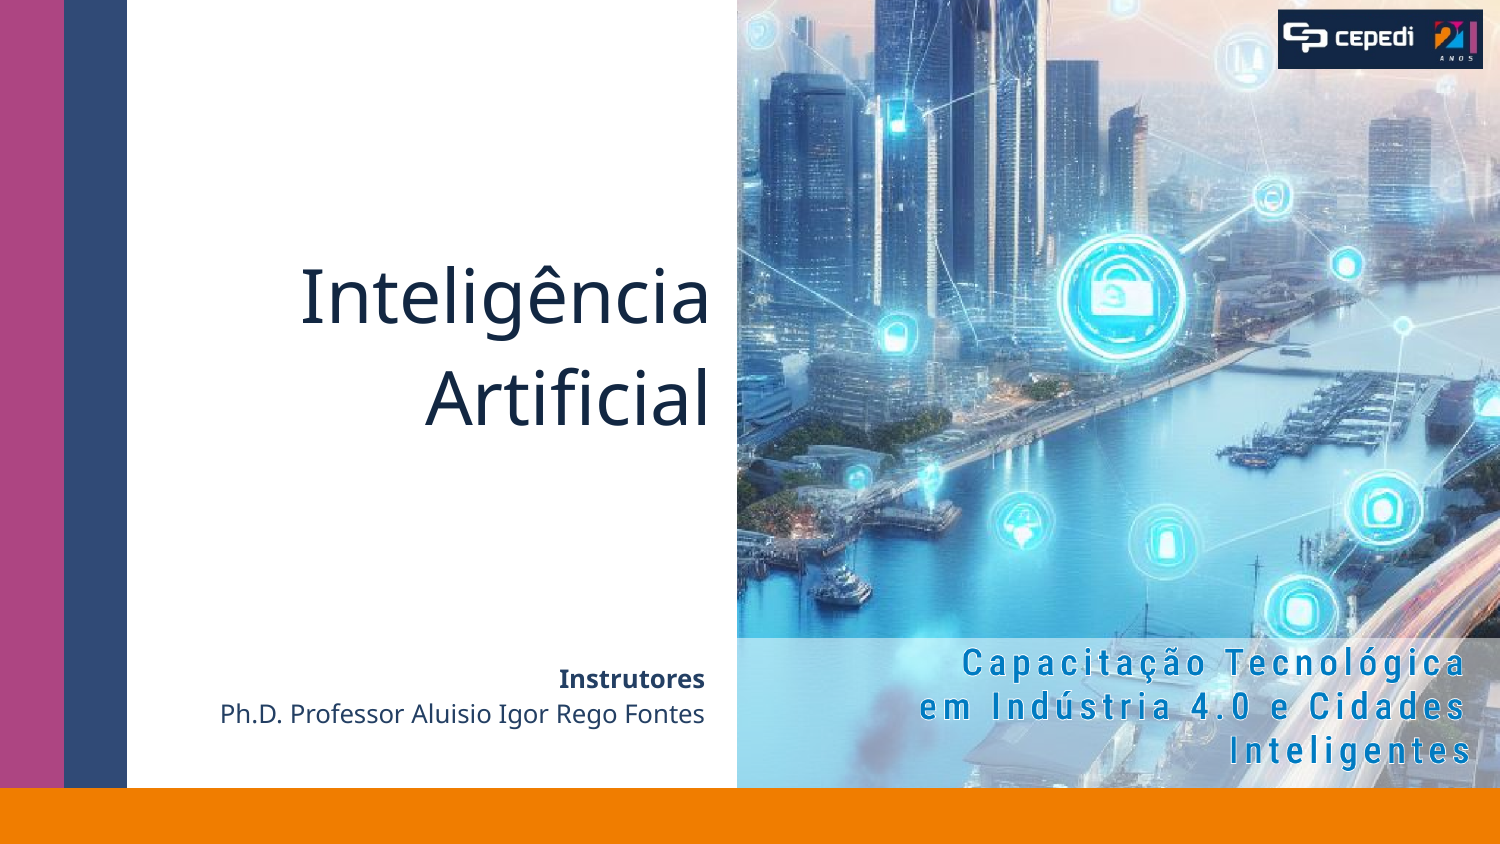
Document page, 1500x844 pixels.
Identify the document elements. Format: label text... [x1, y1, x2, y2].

title Inteligência Artificial [117, 125, 727, 463]
picture [0, 0, 1500, 844]
subtitle Instrutores Ph.D. Professor Aluisio Igor Rego Fontes [184, 646, 721, 777]
